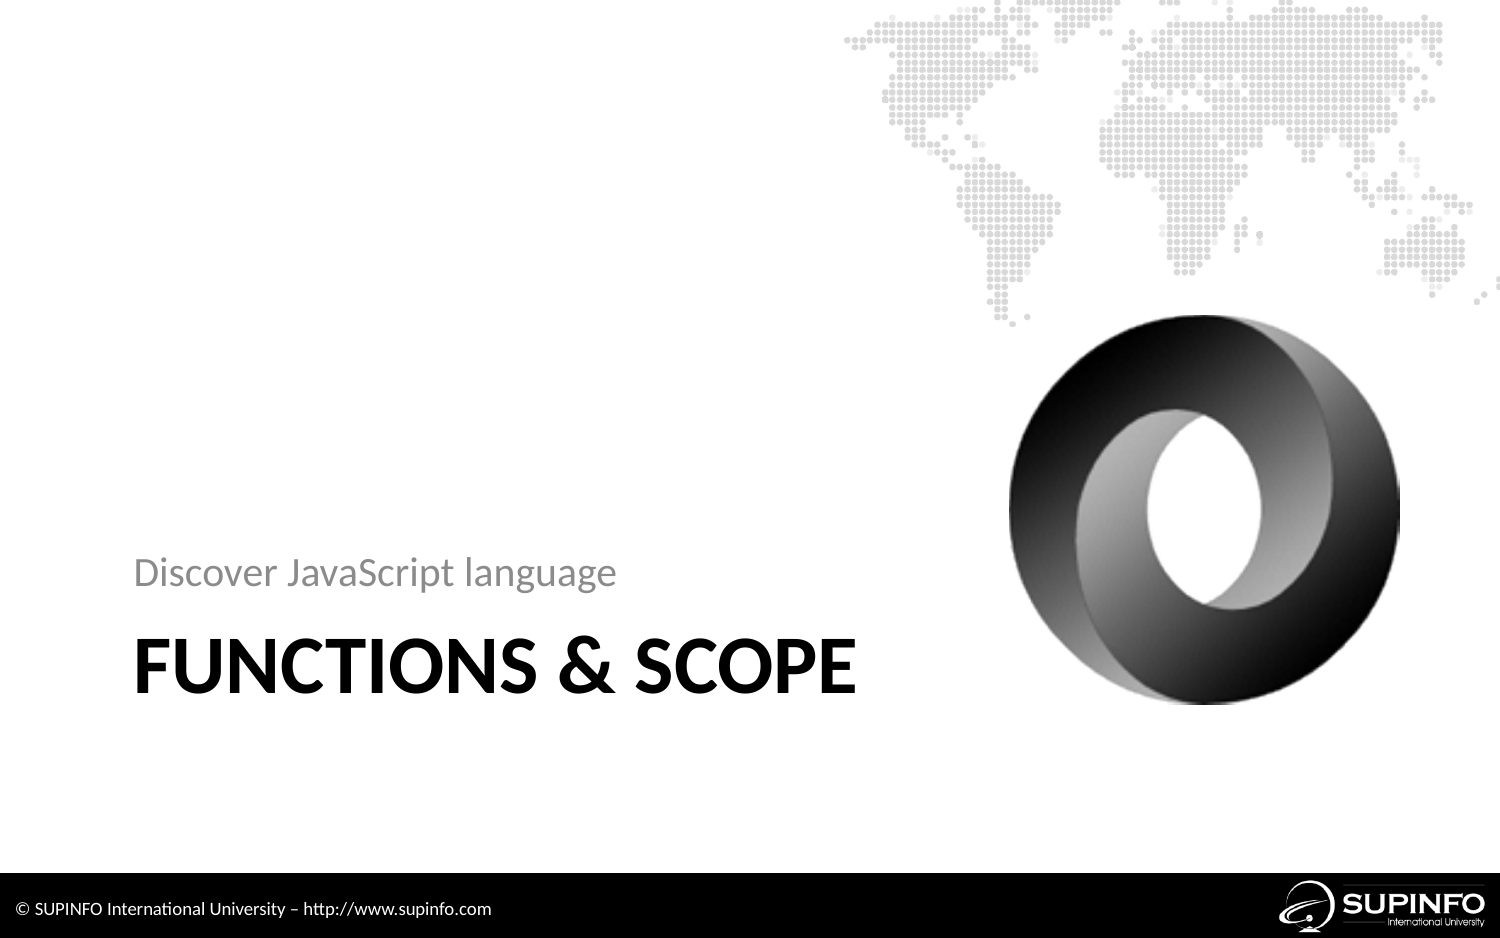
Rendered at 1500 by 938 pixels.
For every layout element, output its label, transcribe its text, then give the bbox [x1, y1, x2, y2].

list Discover JavaScript language [118, 397, 1004, 603]
title Functions & scope [118, 603, 1394, 789]
picture [844, 0, 1500, 706]
picture [1269, 870, 1494, 938]
